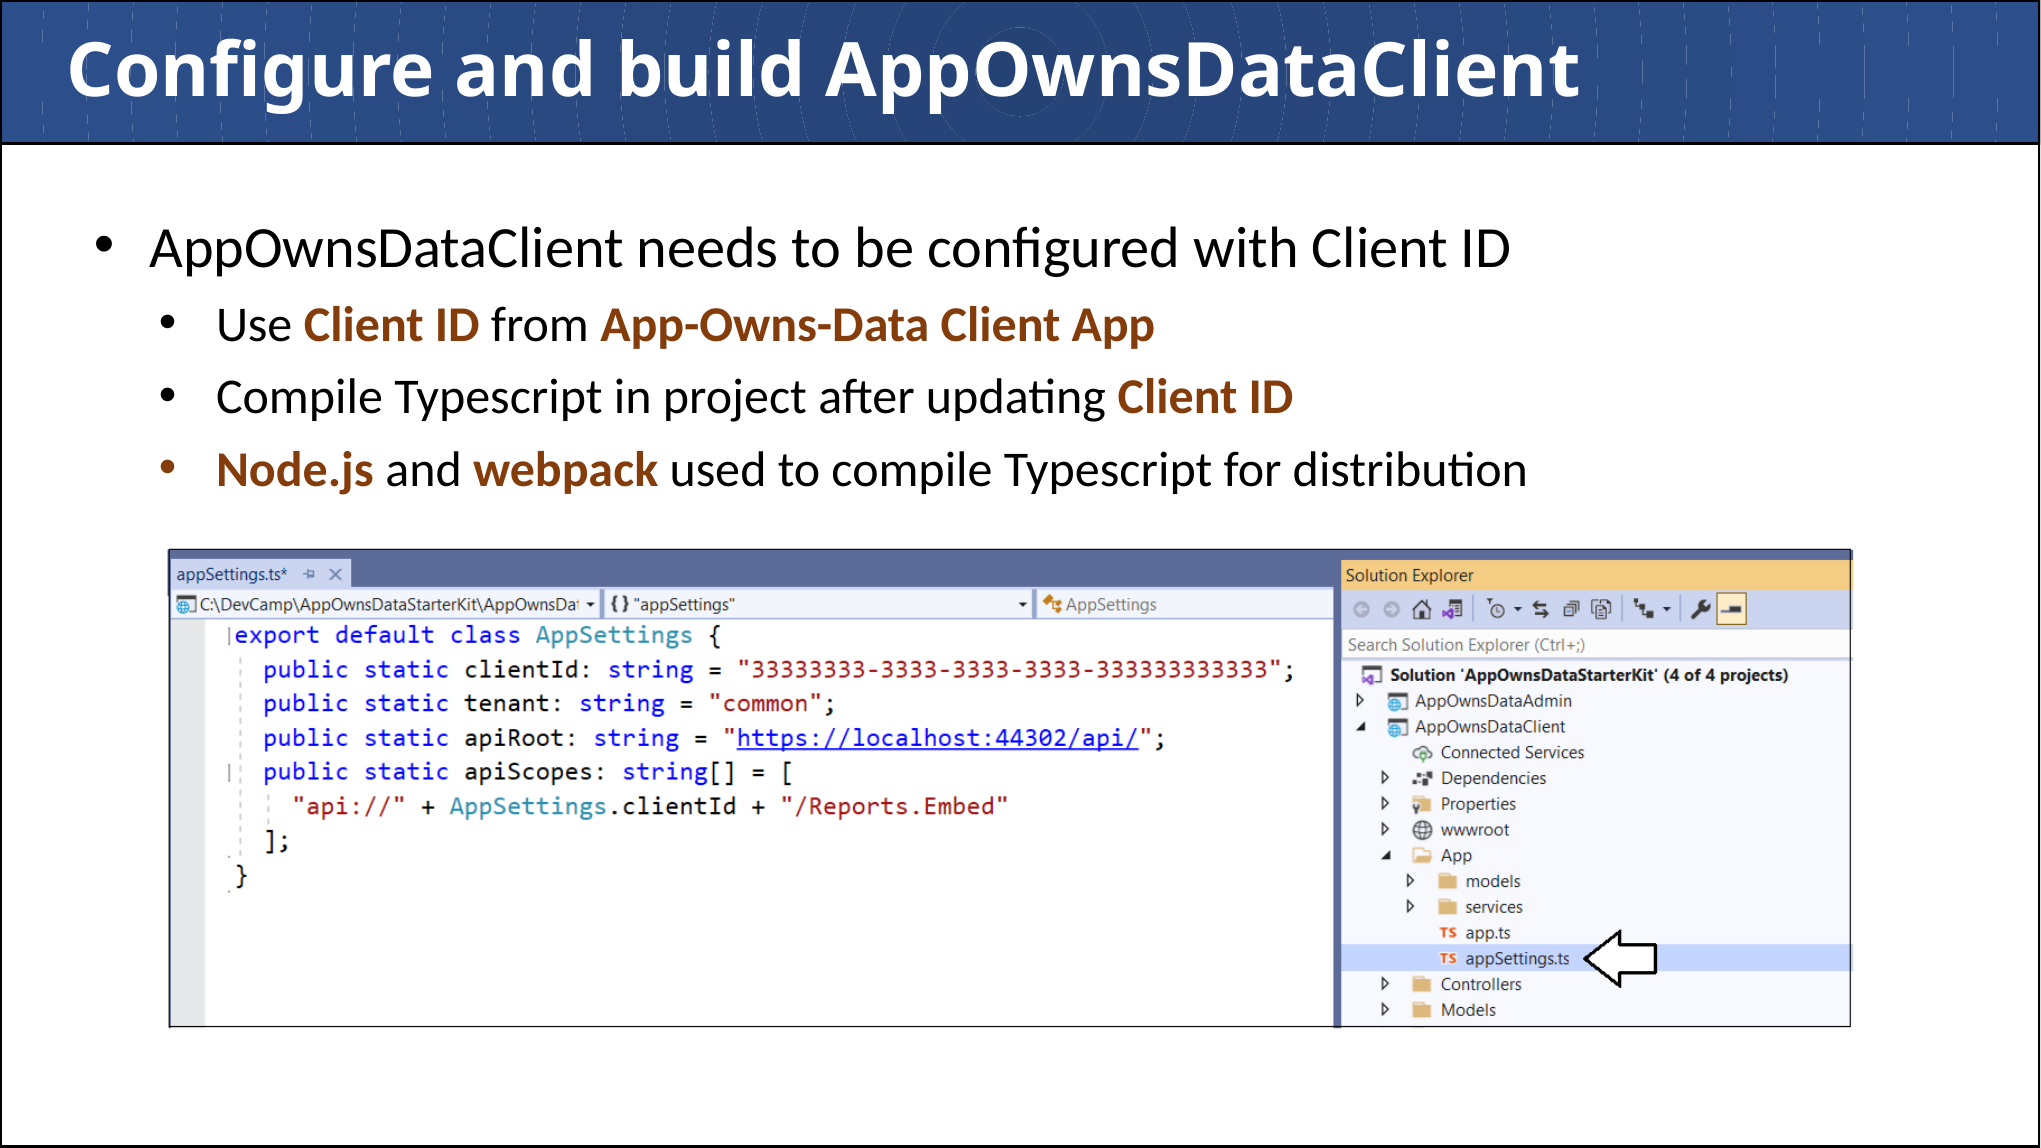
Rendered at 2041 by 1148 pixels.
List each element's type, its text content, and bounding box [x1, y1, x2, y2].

title Configure and build AppOwnsDataClient [51, 31, 1988, 113]
list AppOwnsDataClient needs to be configured with Client ID Use Client ID from App-Owns-Data Client App Compile Typescript in project after updating Client ID Node.js and webpack used to compile Typescript for distribution [79, 201, 1988, 507]
picture [153, 541, 1861, 1035]
